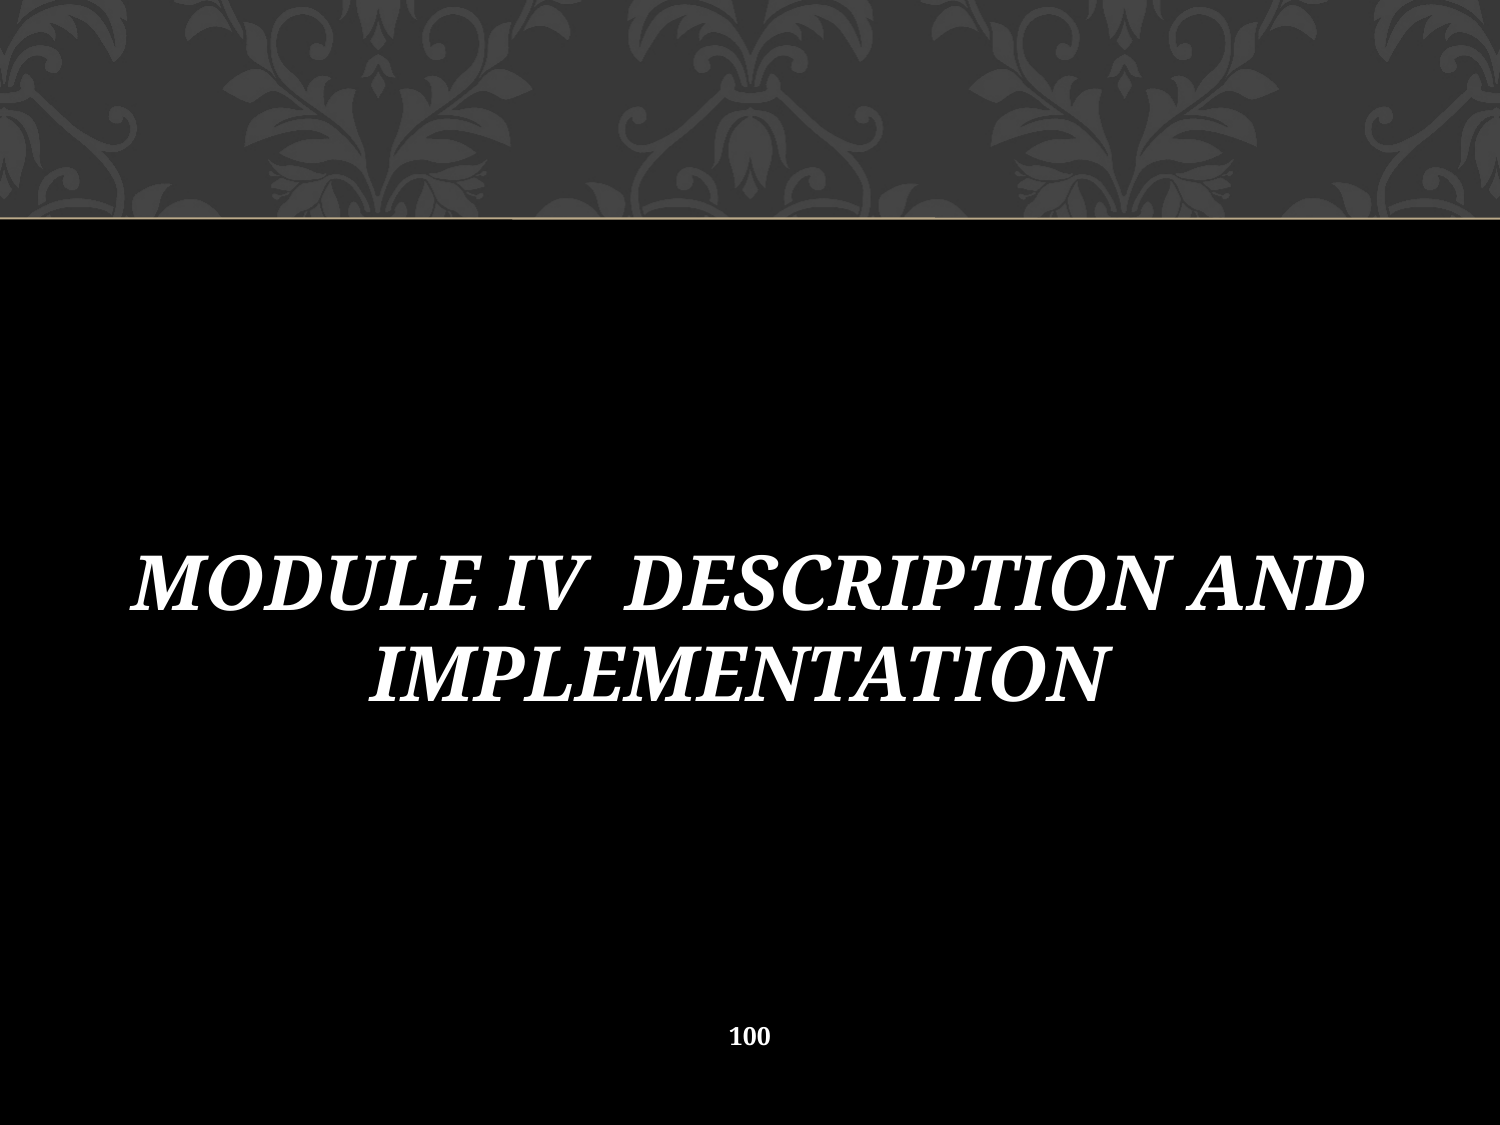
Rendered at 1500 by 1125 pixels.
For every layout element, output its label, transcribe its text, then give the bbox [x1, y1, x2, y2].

list MODULE IV DESCRIPTION AND IMPLEMENTATION [94, 527, 1406, 728]
slide_number 100 [662, 1012, 838, 1063]
